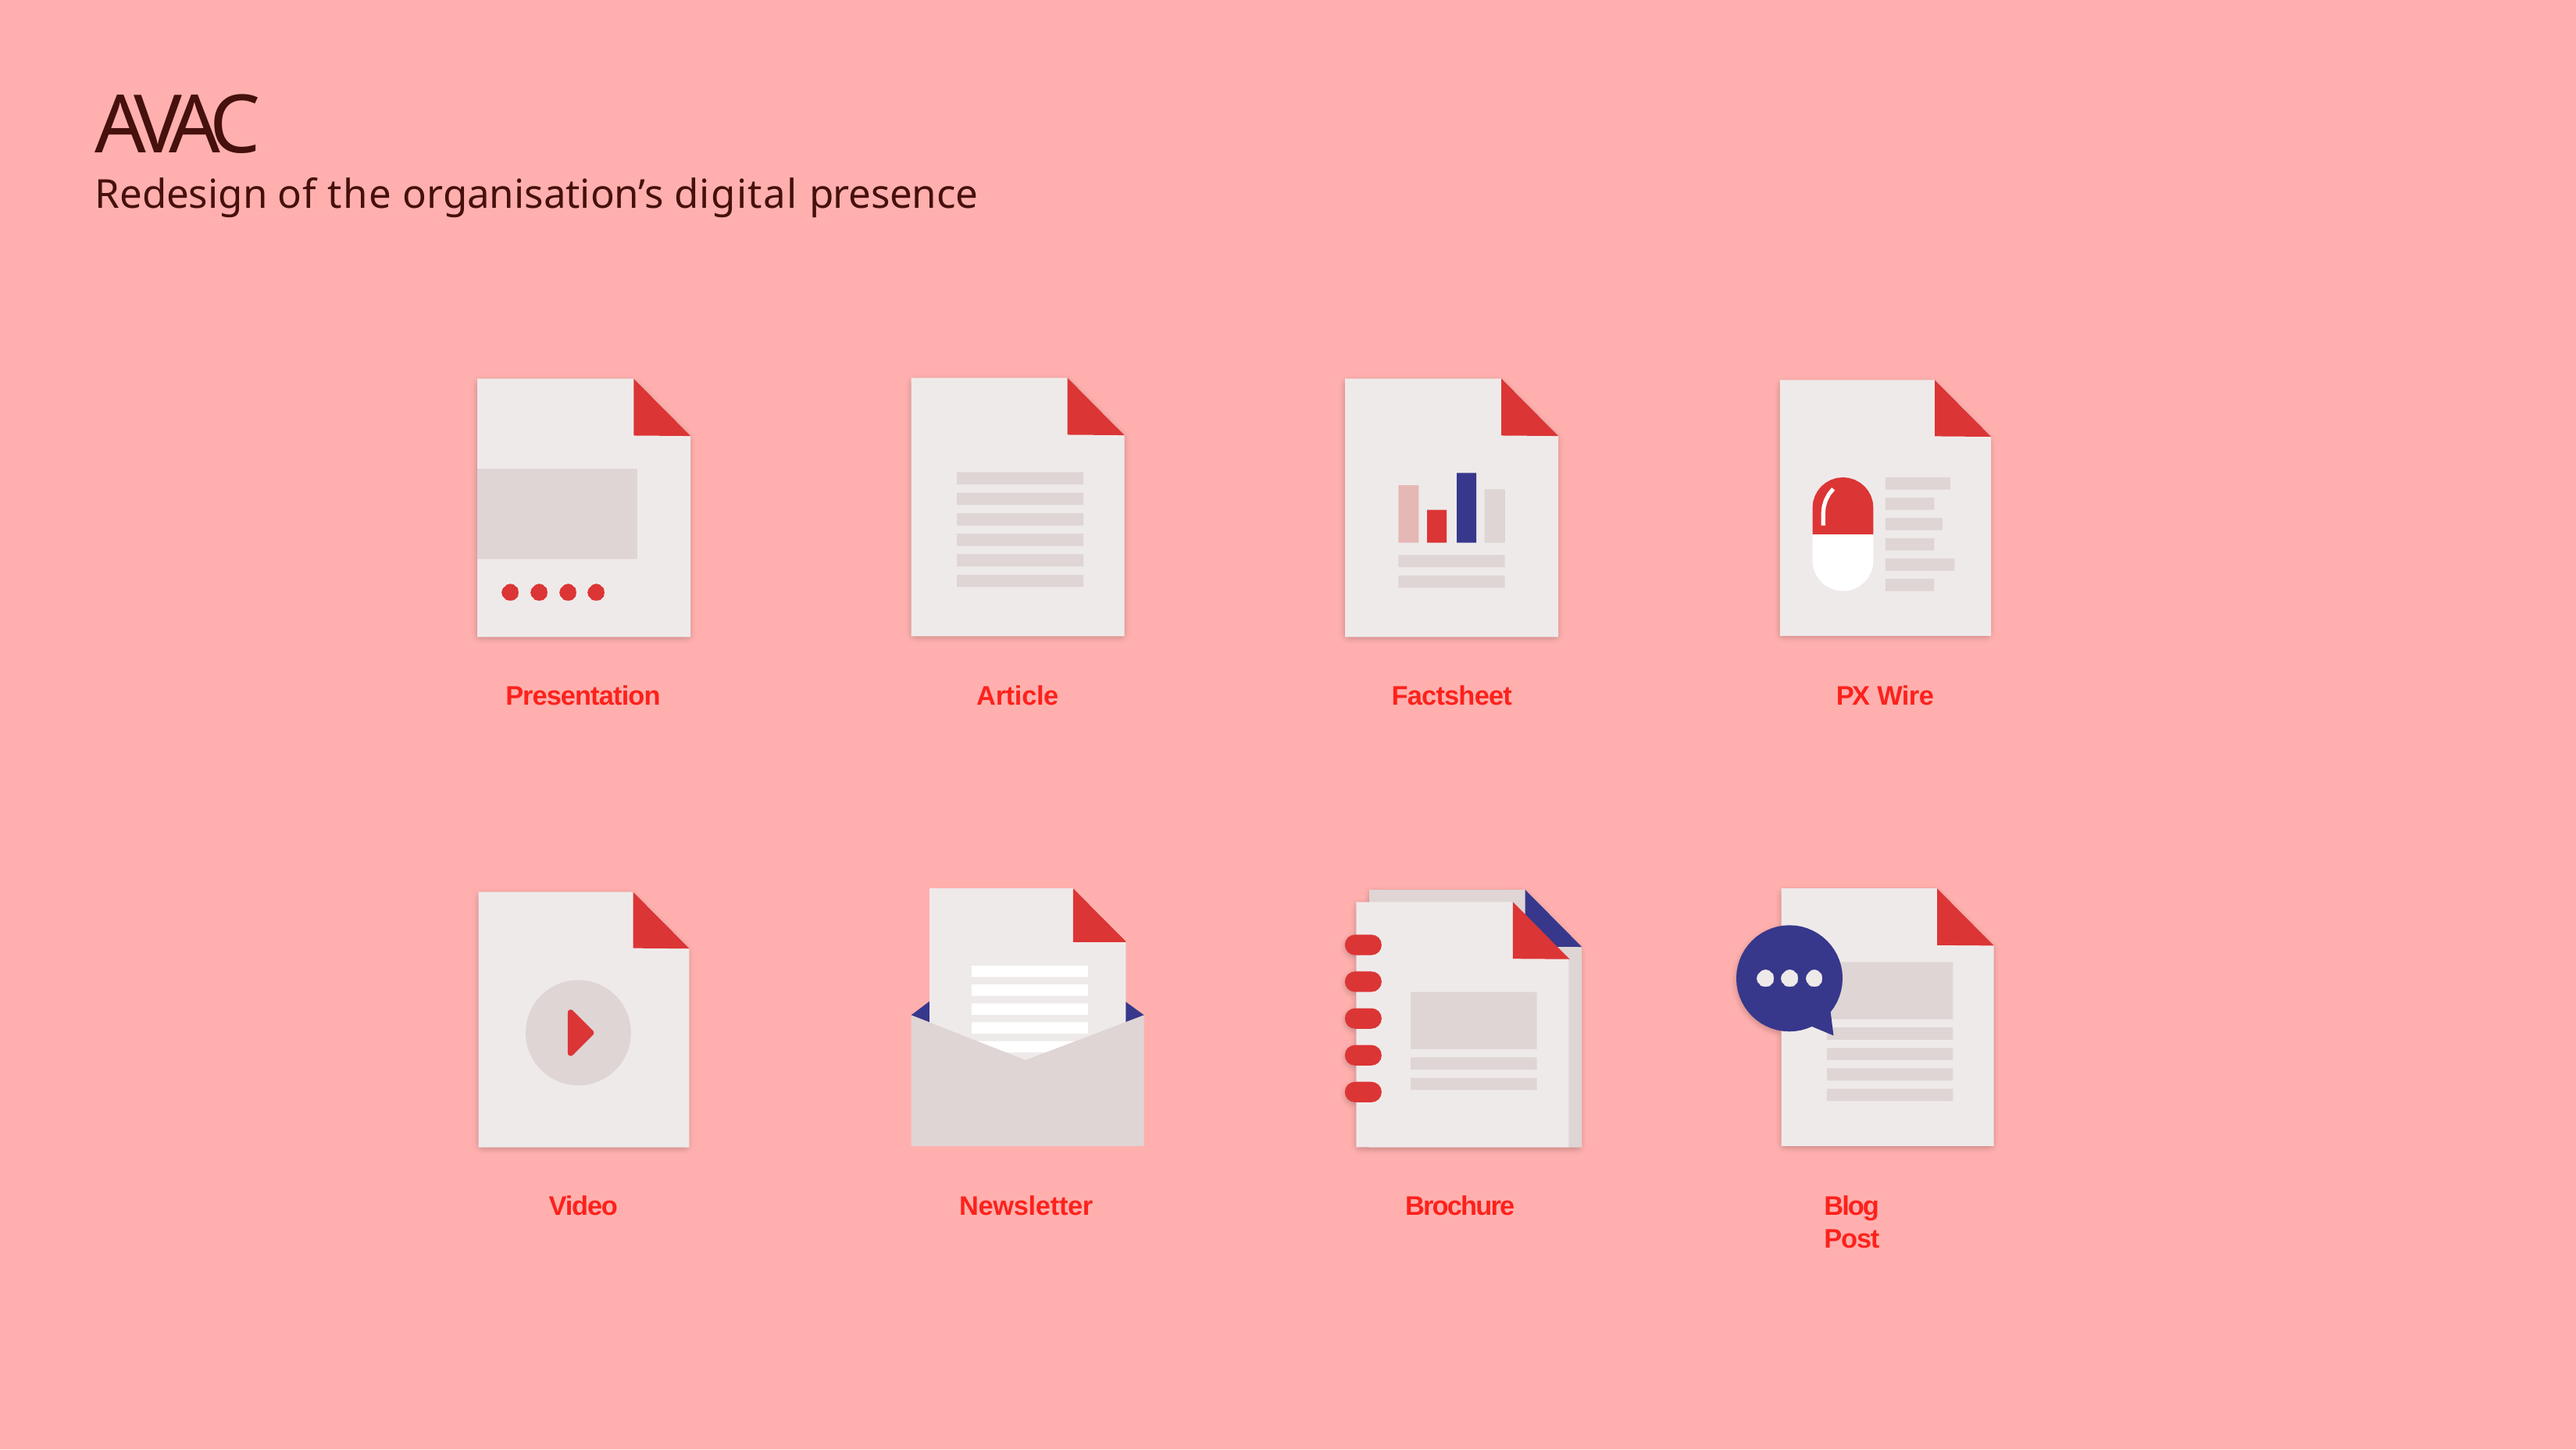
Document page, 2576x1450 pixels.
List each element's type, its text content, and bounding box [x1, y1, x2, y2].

text_box Blog Post [1822, 1187, 1942, 1253]
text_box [1338, 374, 1565, 647]
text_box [911, 888, 1145, 1147]
title AVAC Redesign of the organisation’s digital presence [93, 33, 2483, 314]
text_box Video [547, 1187, 619, 1221]
text_box Factsheet [1390, 677, 1514, 711]
text_box PX Wire [1834, 677, 1936, 711]
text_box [1729, 884, 2001, 1156]
text_box Brochure [1404, 1187, 1515, 1221]
text_box Newsletter [958, 1187, 1097, 1221]
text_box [471, 888, 697, 1157]
text_box Presentation [504, 677, 663, 711]
text_box Article [975, 677, 1061, 711]
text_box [1337, 885, 1589, 1157]
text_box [904, 373, 1132, 646]
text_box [470, 374, 698, 647]
text_box [0, 0, 2576, 1450]
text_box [1772, 375, 1999, 646]
